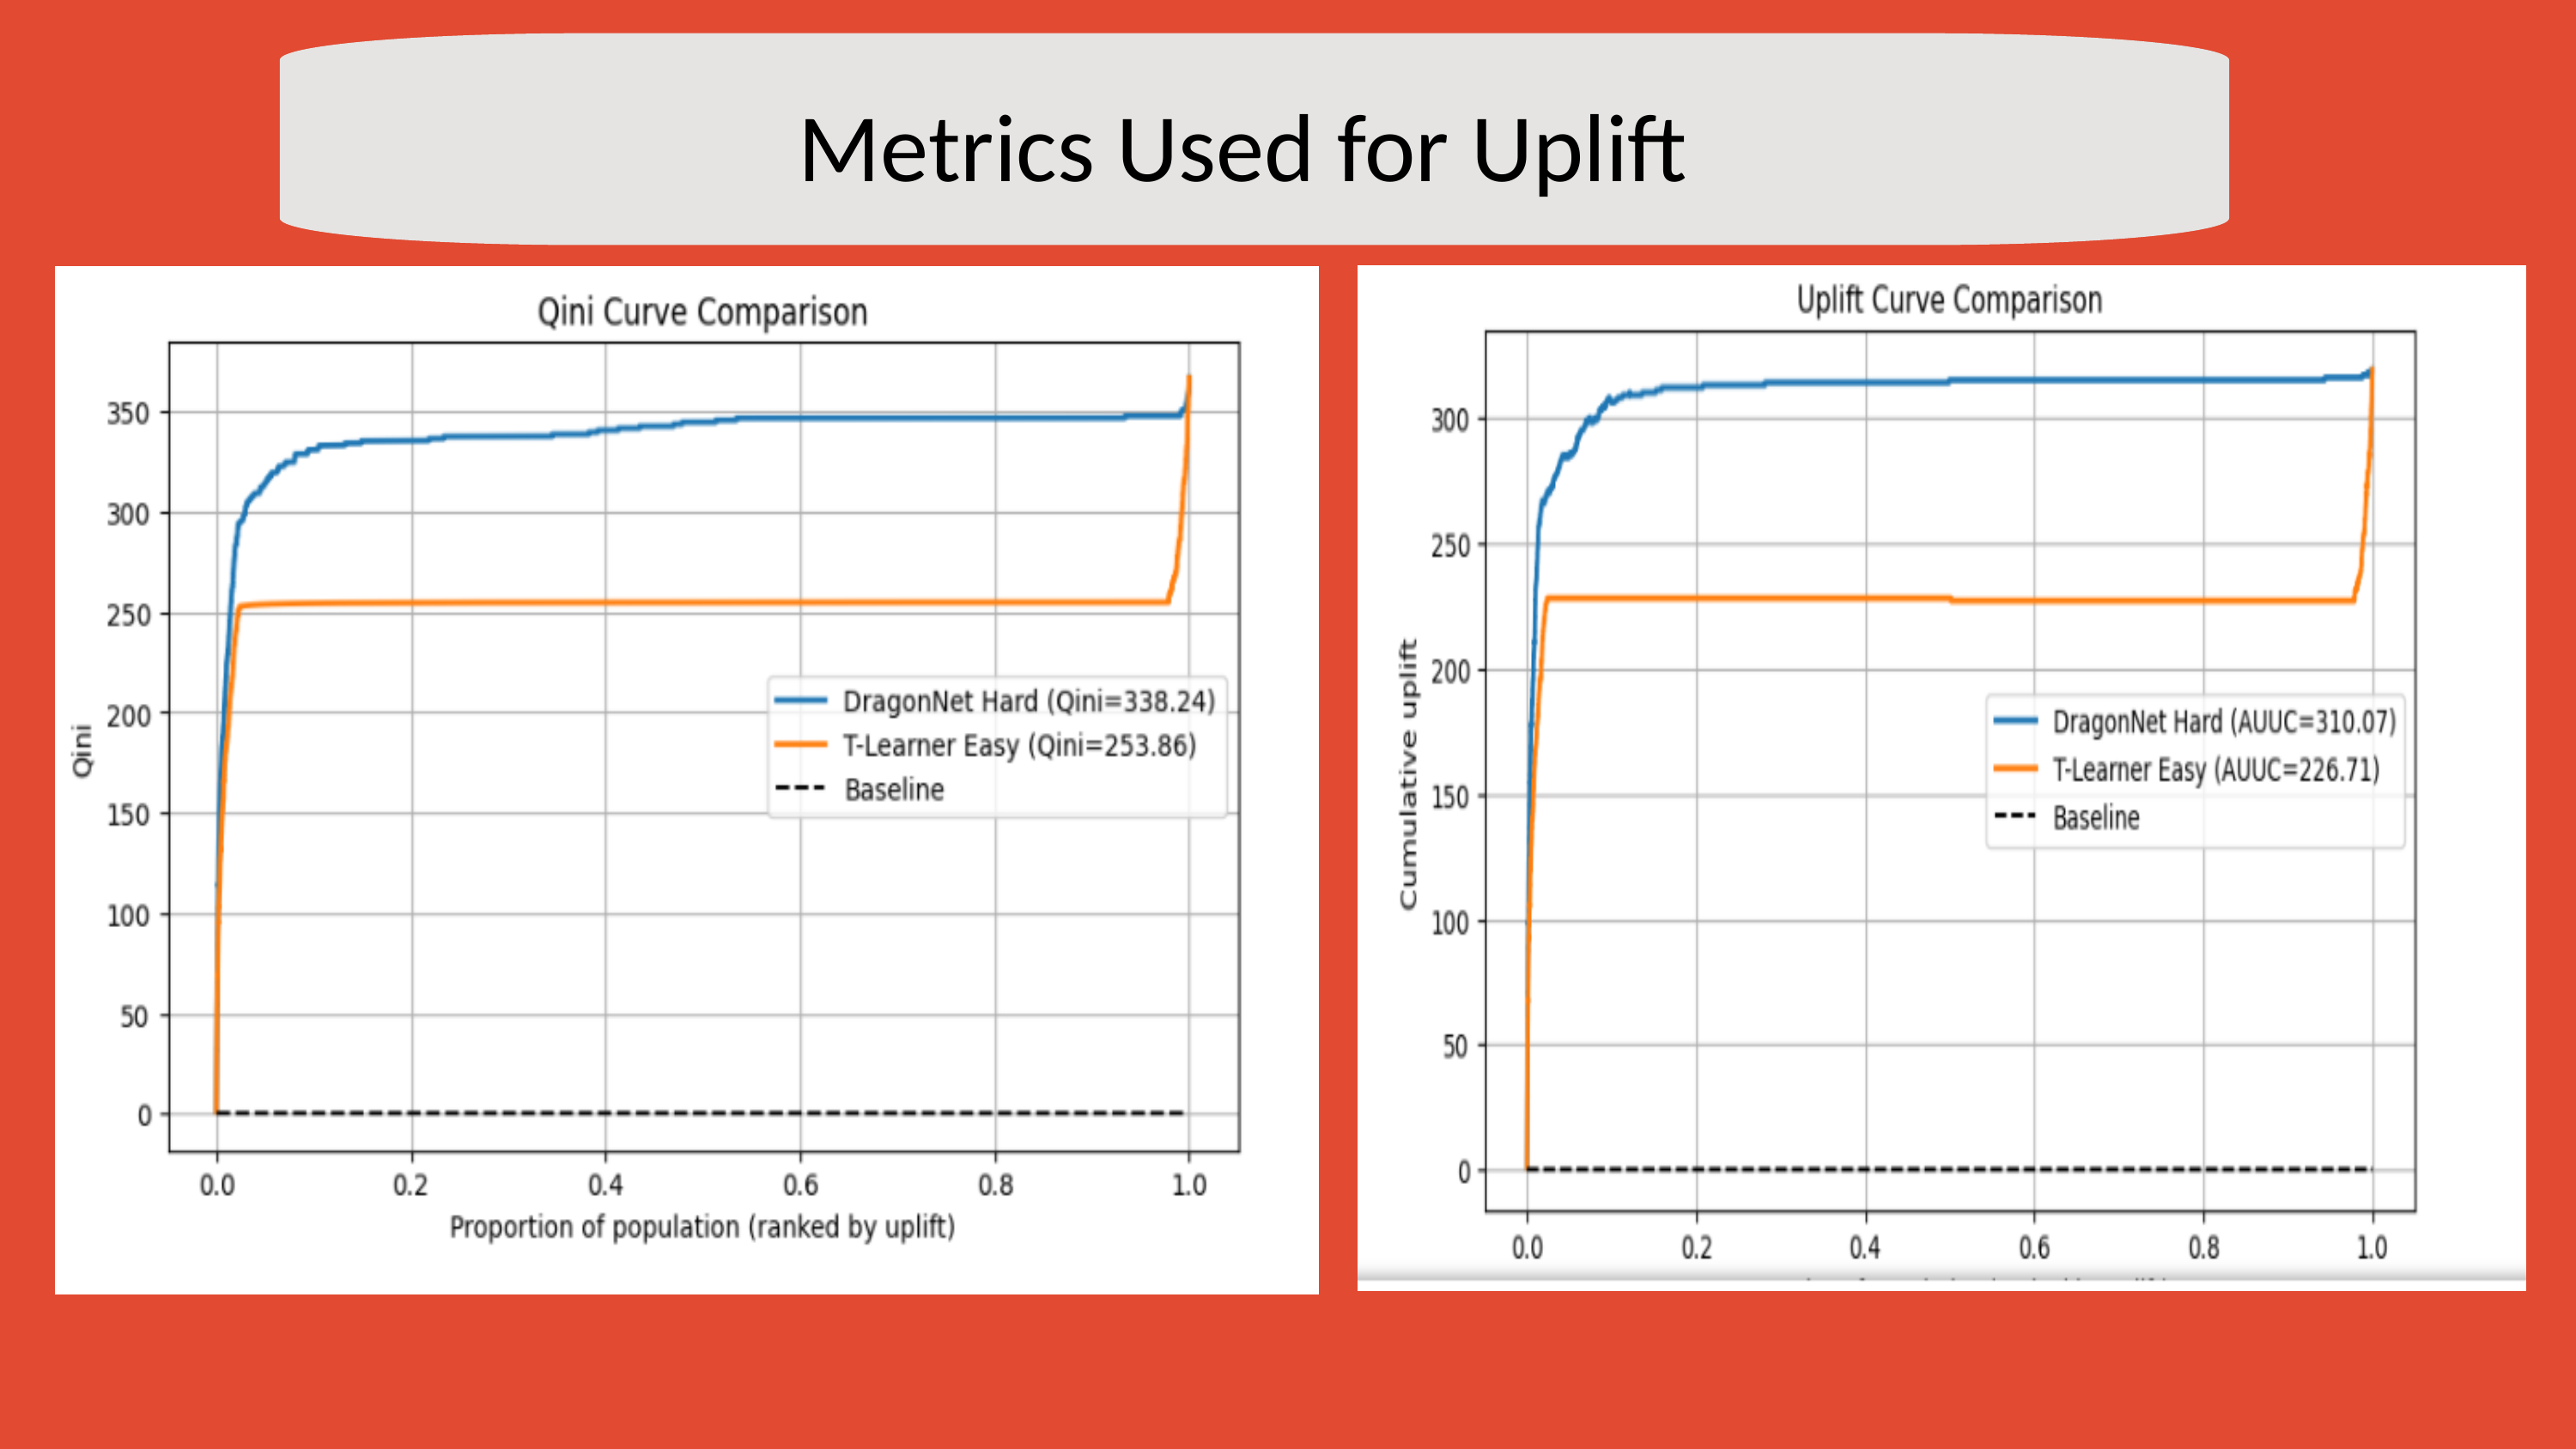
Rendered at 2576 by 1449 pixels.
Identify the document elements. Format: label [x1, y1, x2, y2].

picture [1357, 265, 2526, 1292]
text_box [279, 33, 2230, 246]
picture [54, 266, 1319, 1295]
